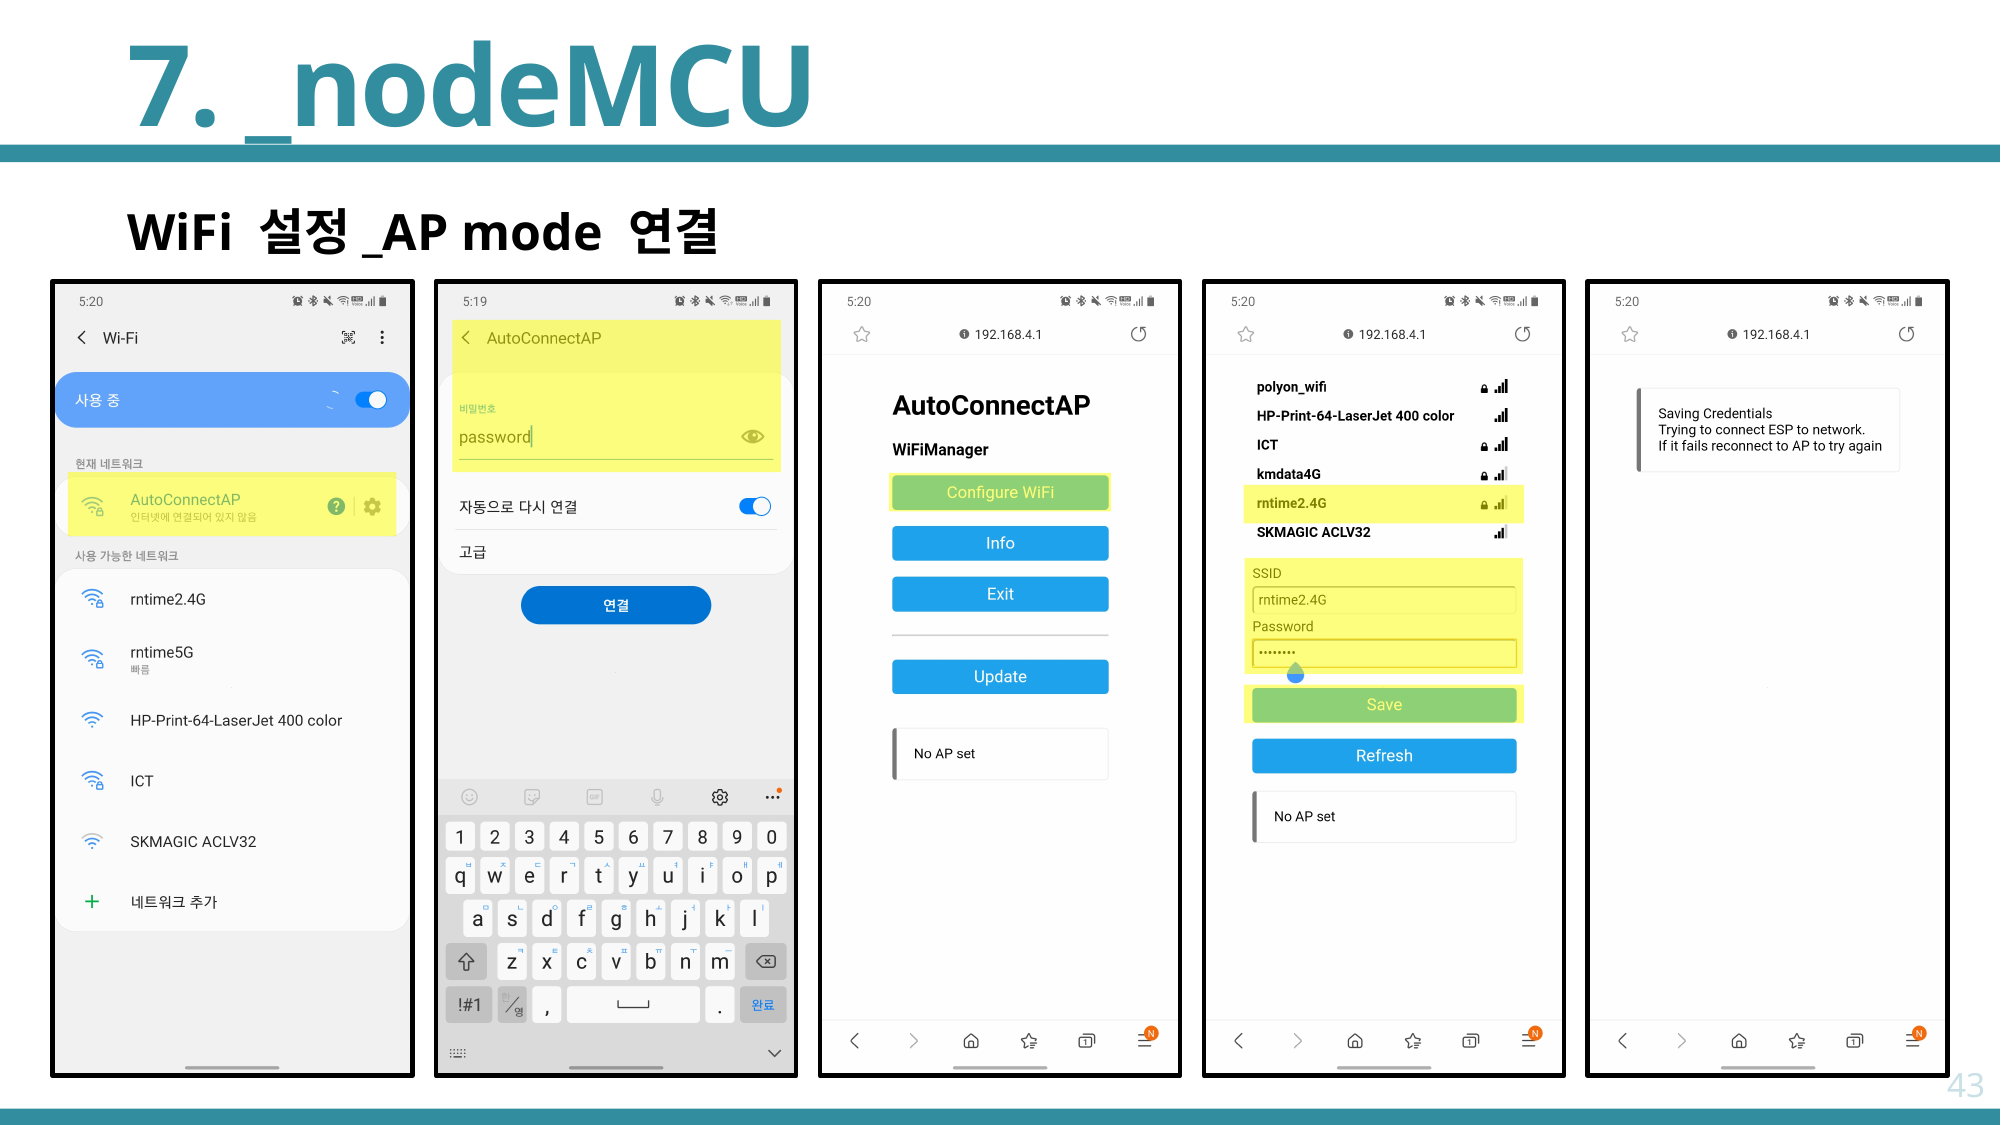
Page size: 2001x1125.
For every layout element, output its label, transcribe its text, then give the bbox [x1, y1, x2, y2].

picture [821, 283, 1178, 1074]
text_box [54, 283, 411, 1074]
title 7. _nodeMCU [112, 26, 1484, 157]
picture [1589, 283, 1946, 1074]
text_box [438, 283, 794, 1074]
slide_number 43 [1541, 1049, 2000, 1118]
picture [1205, 283, 1562, 1074]
text_box WiFi 설정_AP mode 연결 [112, 193, 1663, 269]
